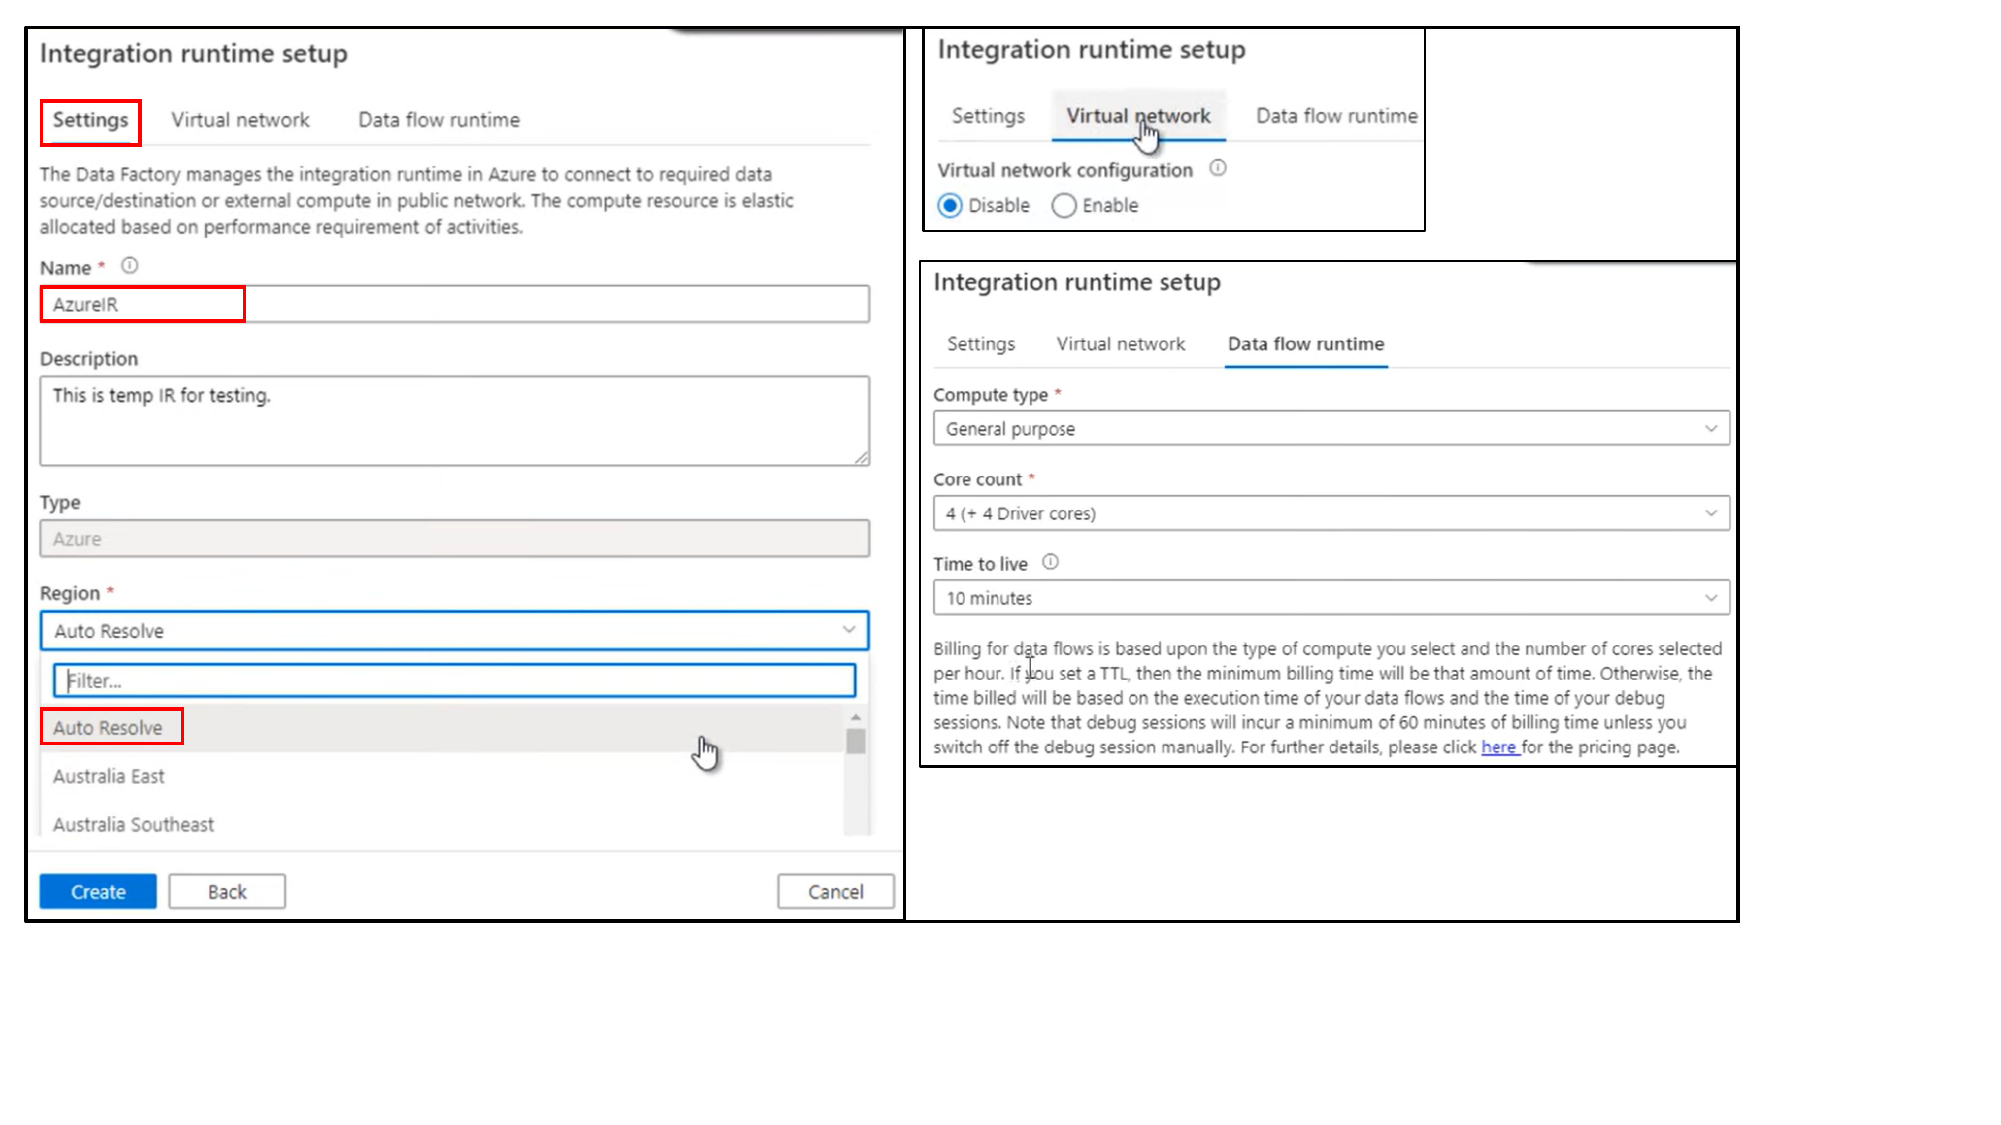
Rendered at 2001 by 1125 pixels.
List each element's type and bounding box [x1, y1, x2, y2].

picture [921, 262, 1737, 766]
picture [27, 29, 903, 920]
picture [924, 29, 1424, 230]
text_box [25, 27, 1739, 922]
